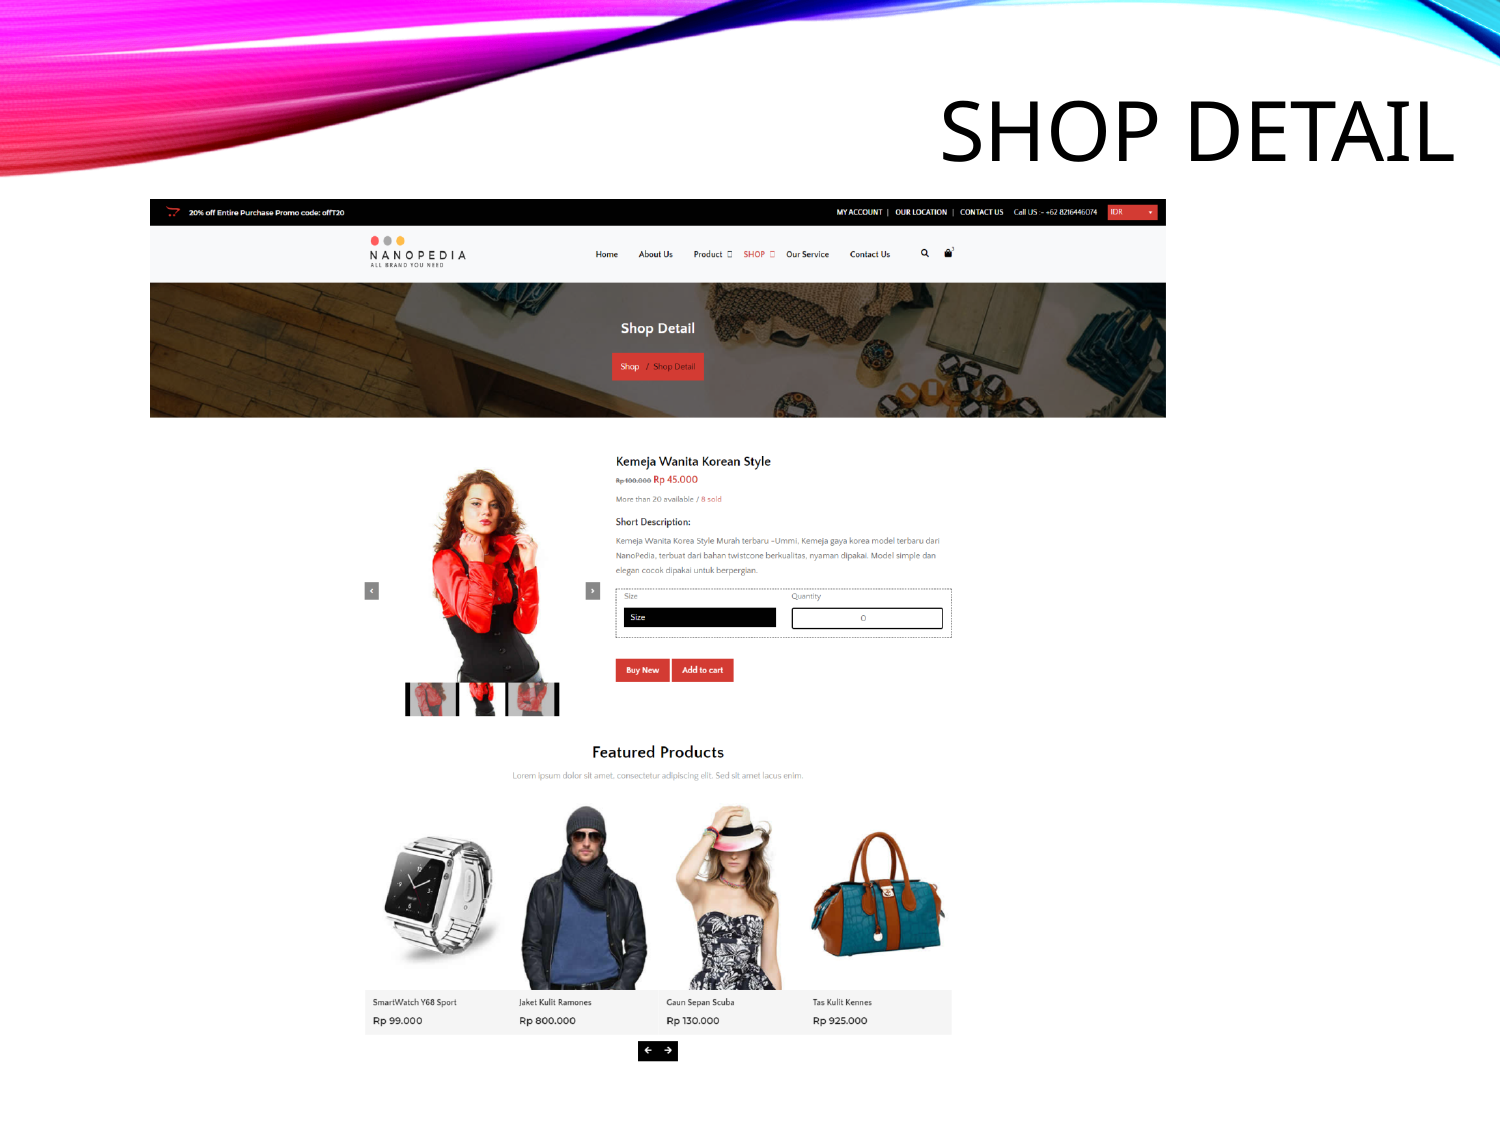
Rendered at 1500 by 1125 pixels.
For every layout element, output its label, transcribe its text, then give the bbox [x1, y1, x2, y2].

picture [149, 199, 1313, 1081]
picture [0, 0, 1500, 178]
title Shop detail [425, 28, 1472, 241]
